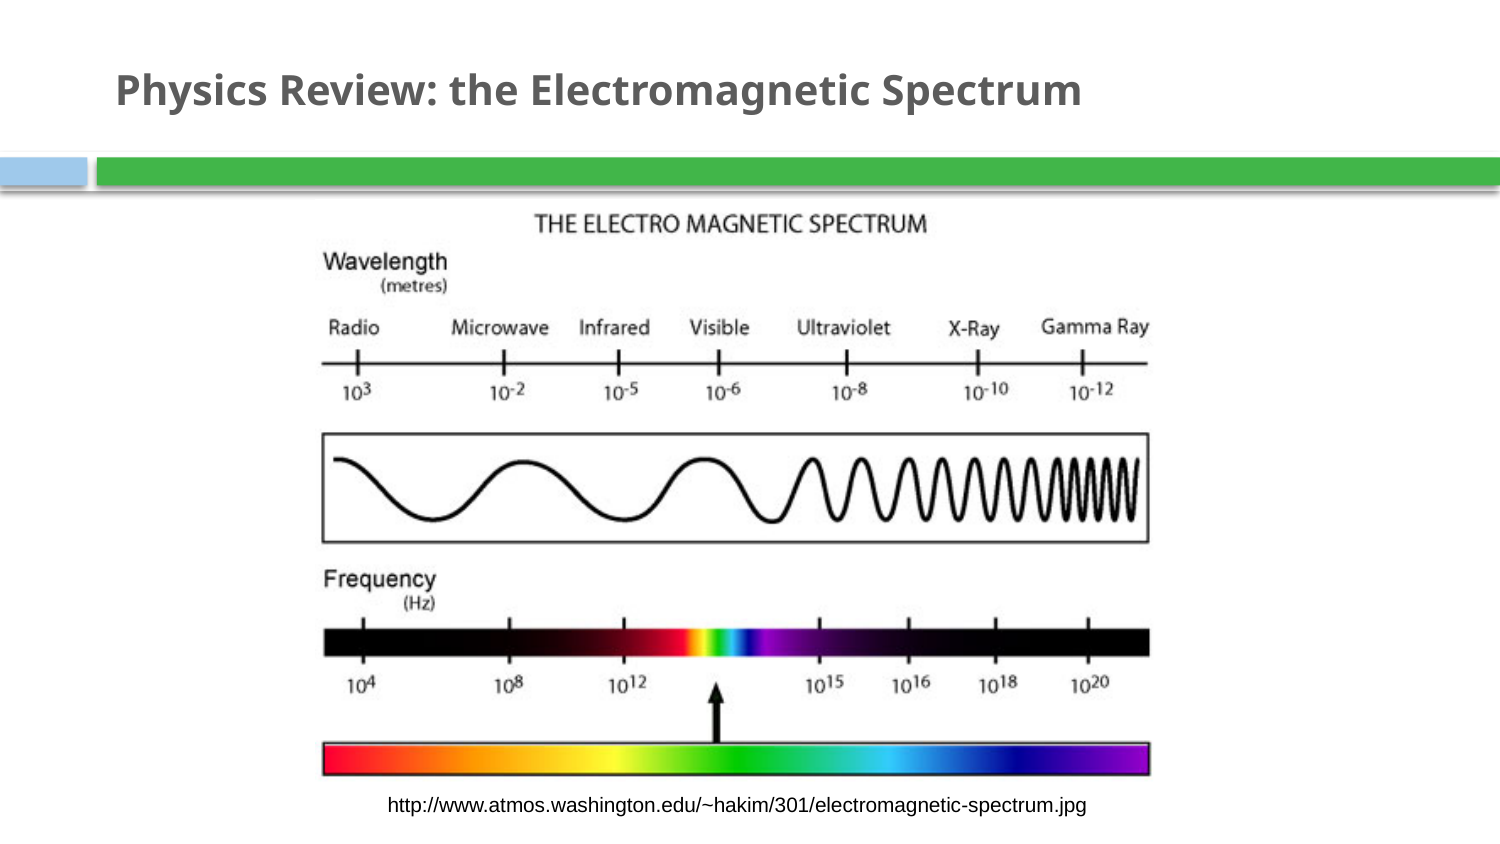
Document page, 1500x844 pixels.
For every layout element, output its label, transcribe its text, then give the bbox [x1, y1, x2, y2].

picture [314, 199, 1160, 785]
text_box http://www.atmos.washington.edu/~hakim/301/electromagnetic-spectrum.jpg [372, 795, 1103, 825]
title Physics Review: the Electromagnetic Spectrum [99, 28, 1438, 150]
